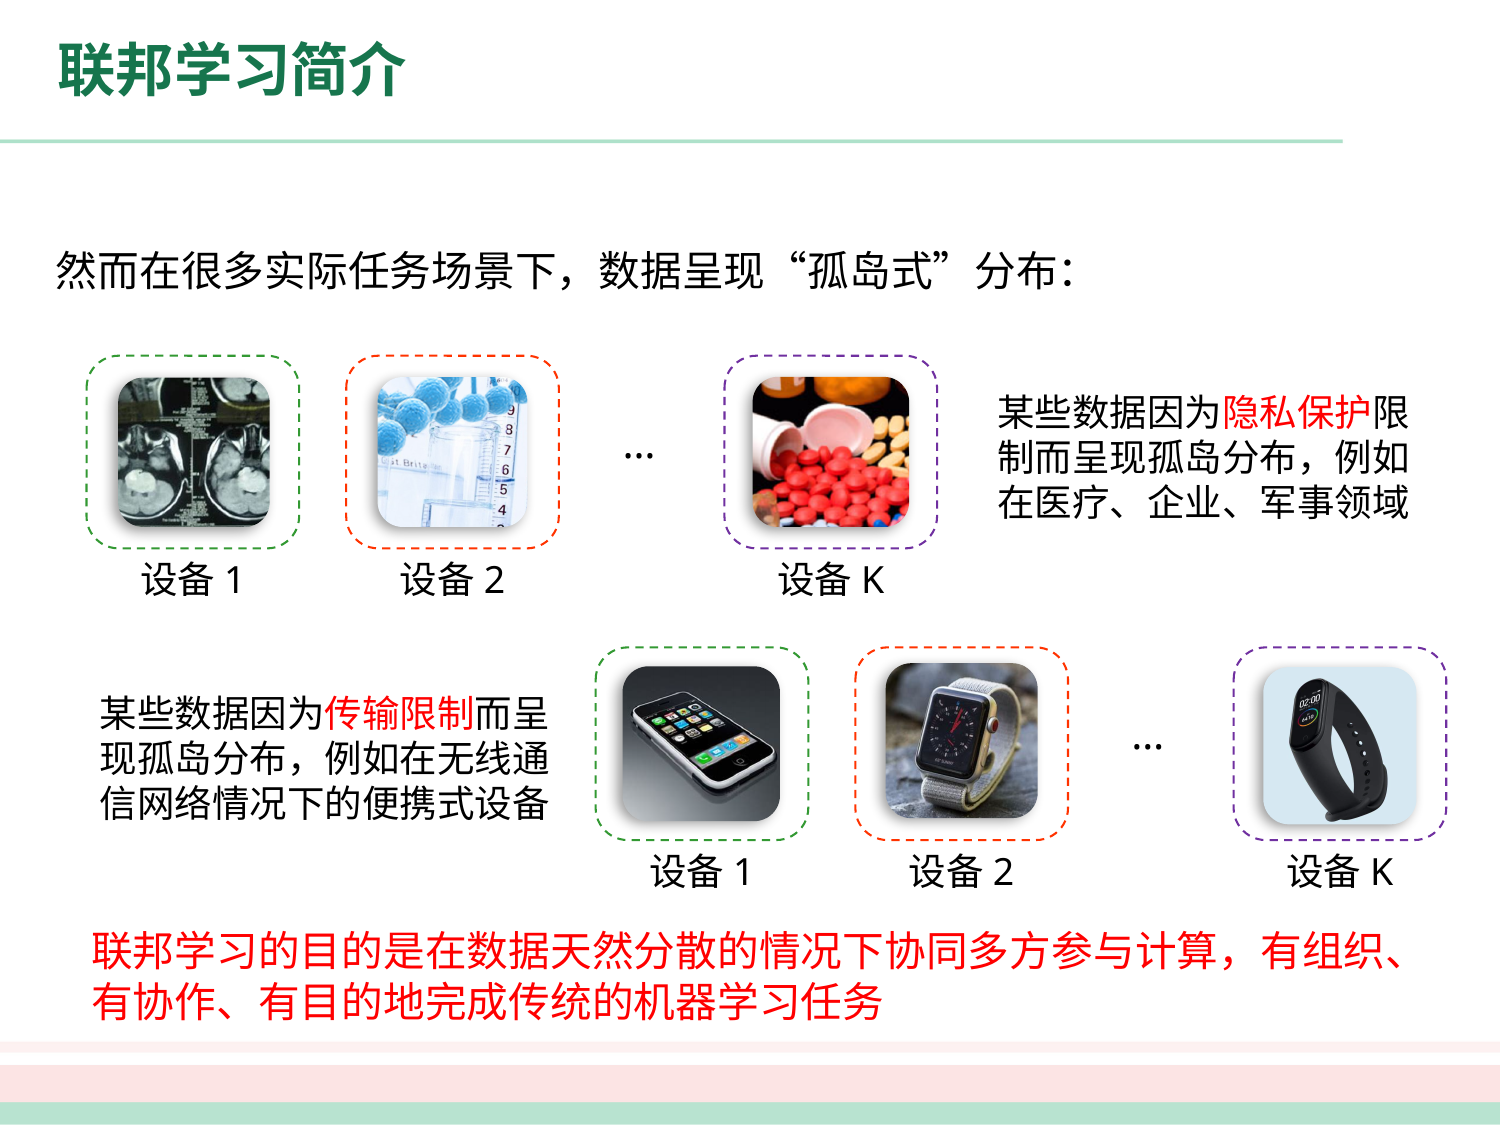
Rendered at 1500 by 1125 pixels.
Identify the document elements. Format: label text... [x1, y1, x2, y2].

text_box … [582, 408, 695, 474]
text_box [854, 646, 1070, 840]
text_box 设备1 [71, 548, 314, 609]
text_box 设备K [1218, 840, 1461, 900]
text_box 设备2 [331, 548, 574, 609]
text_box 设备K [709, 548, 952, 609]
text_box [1232, 646, 1448, 840]
text_box 设备1 [580, 840, 823, 900]
text_box 然而在很多实际任务场景下，数据呈现“孤岛式”分布： [41, 237, 1430, 303]
picture [0, 0, 1500, 1125]
text_box [345, 354, 560, 548]
text_box 联邦学习的目的是在数据天然分散的情况下协同多方参与计算，有组织、有协作、有目的地完成传统的机器学习任务 [76, 917, 1461, 1033]
text_box [594, 646, 810, 840]
title 联邦学习简介 [42, 8, 1223, 138]
text_box 设备2 [840, 840, 1083, 900]
text_box … [1091, 700, 1205, 766]
text_box [85, 354, 301, 548]
text_box 某些数据因为传输限制而呈现孤岛分布，例如在无线通信网络情况下的便携式设备 [85, 682, 574, 833]
text_box [723, 354, 939, 548]
text_box 某些数据因为隐私保护限制而呈现孤岛分布，例如在医疗、企业、军事领域 [982, 381, 1461, 531]
